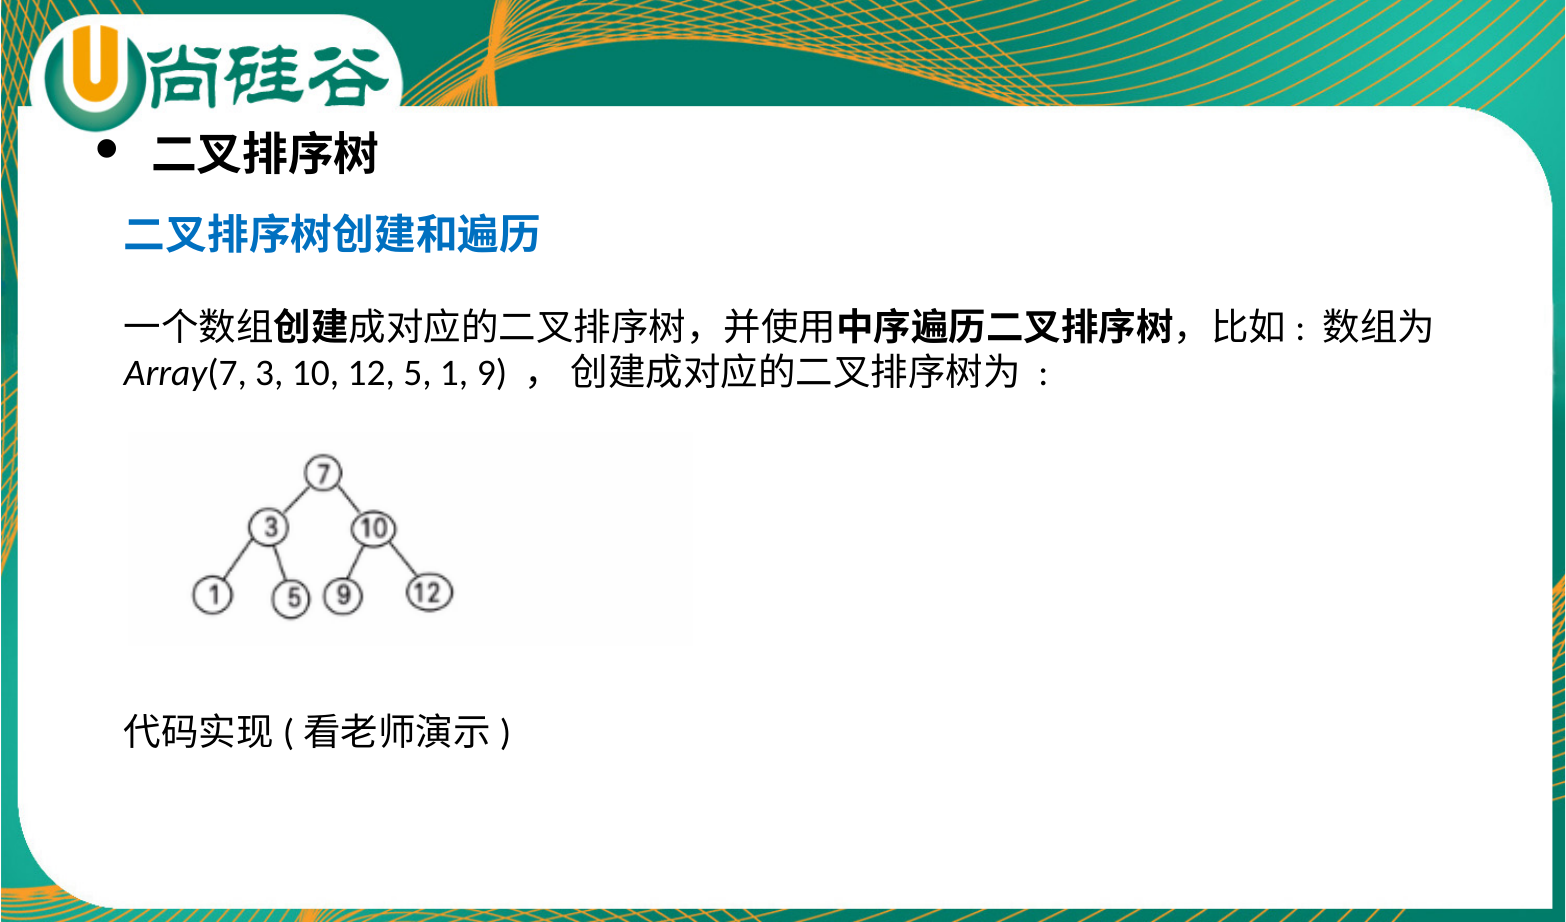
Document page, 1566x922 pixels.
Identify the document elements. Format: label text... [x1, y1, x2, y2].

picture [0, 0, 1566, 922]
text_box 二叉排序树 [79, 123, 1325, 188]
text_box 二叉排序树创建和遍历 一个数组创建成对应的二叉排序树，并使用中序遍历二叉排序树，比如: 数组为 Array(7, 3, 10, 12, 5, 1, 9) ， 创建成对应的二叉排序树为 : 代码实现(看老师演示) [109, 200, 1492, 851]
